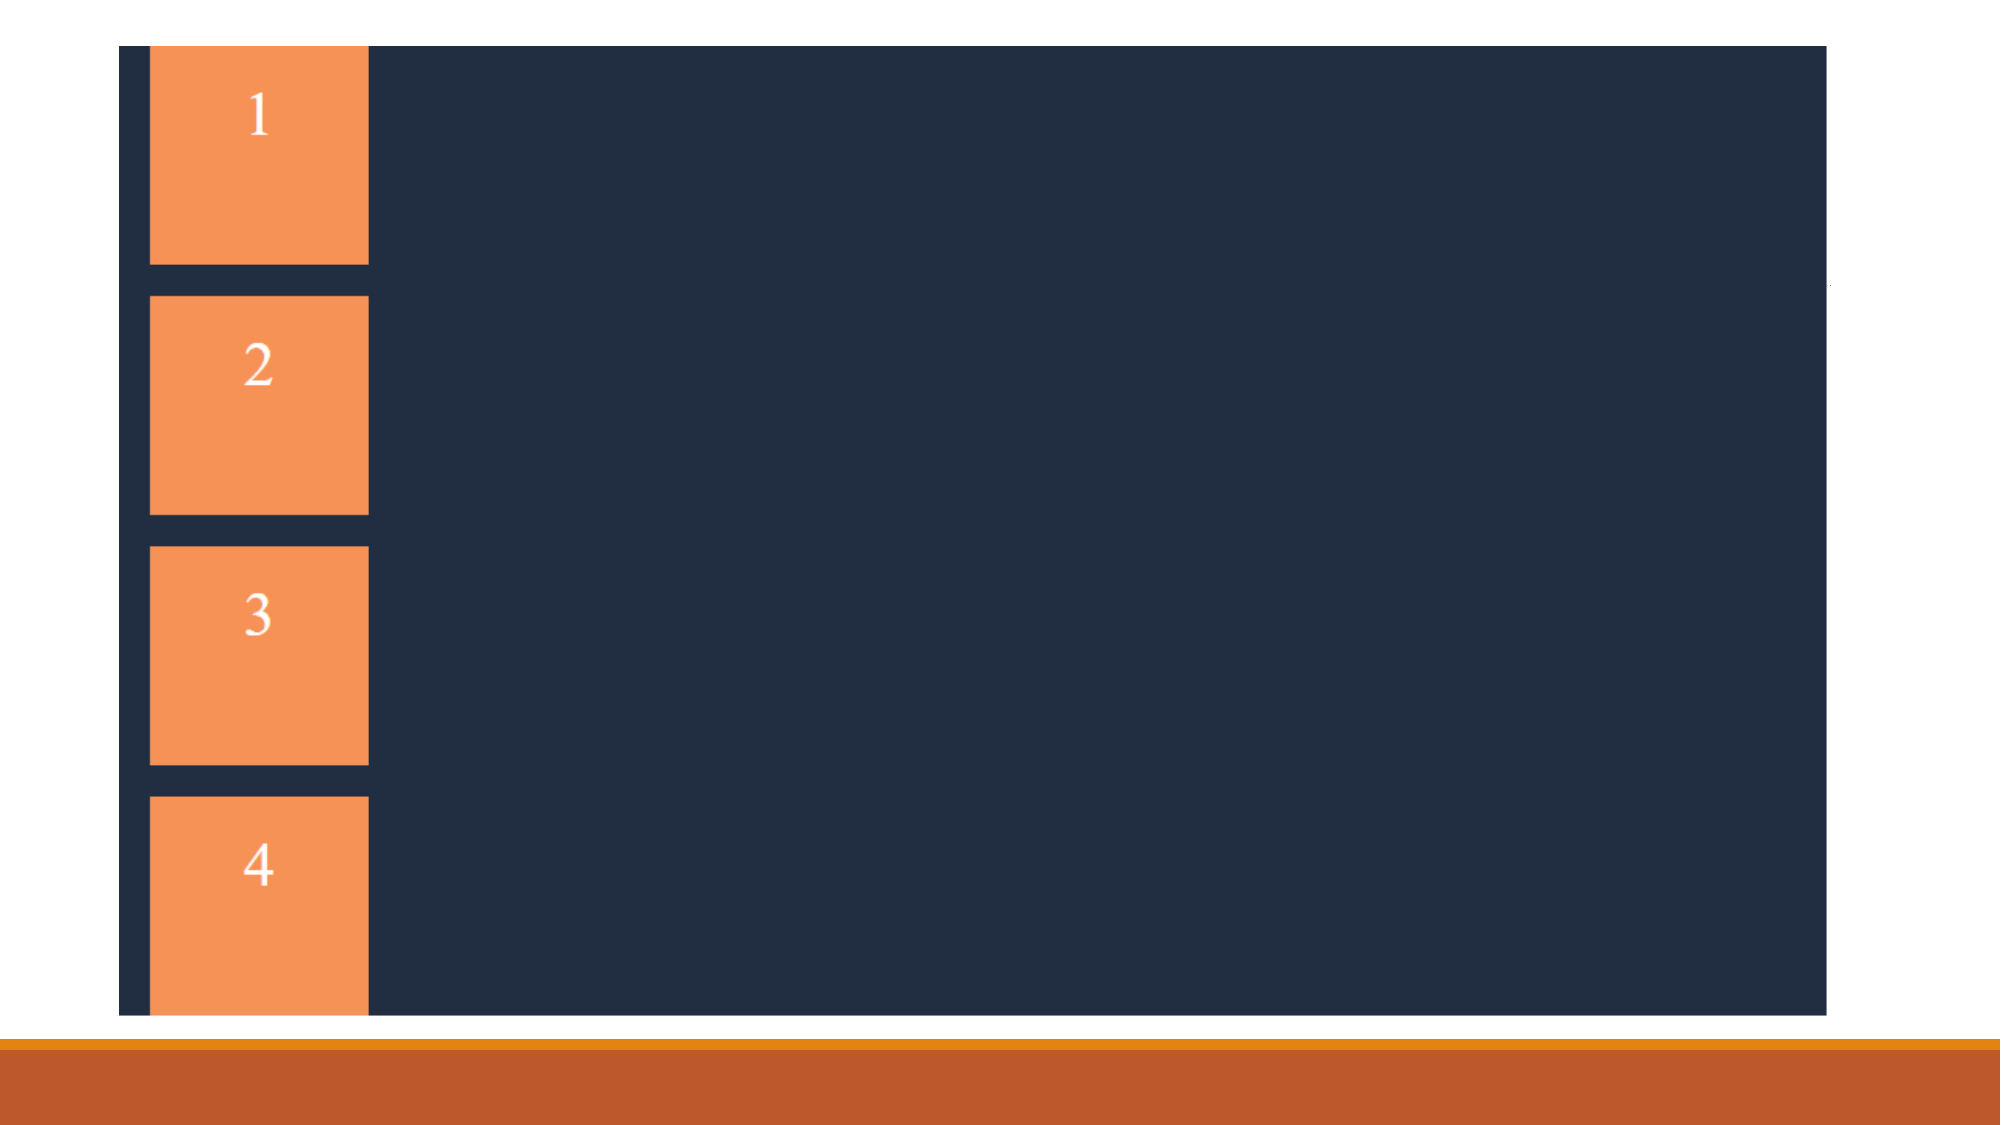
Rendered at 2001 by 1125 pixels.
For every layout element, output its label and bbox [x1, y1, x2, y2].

picture [118, 46, 1831, 1020]
